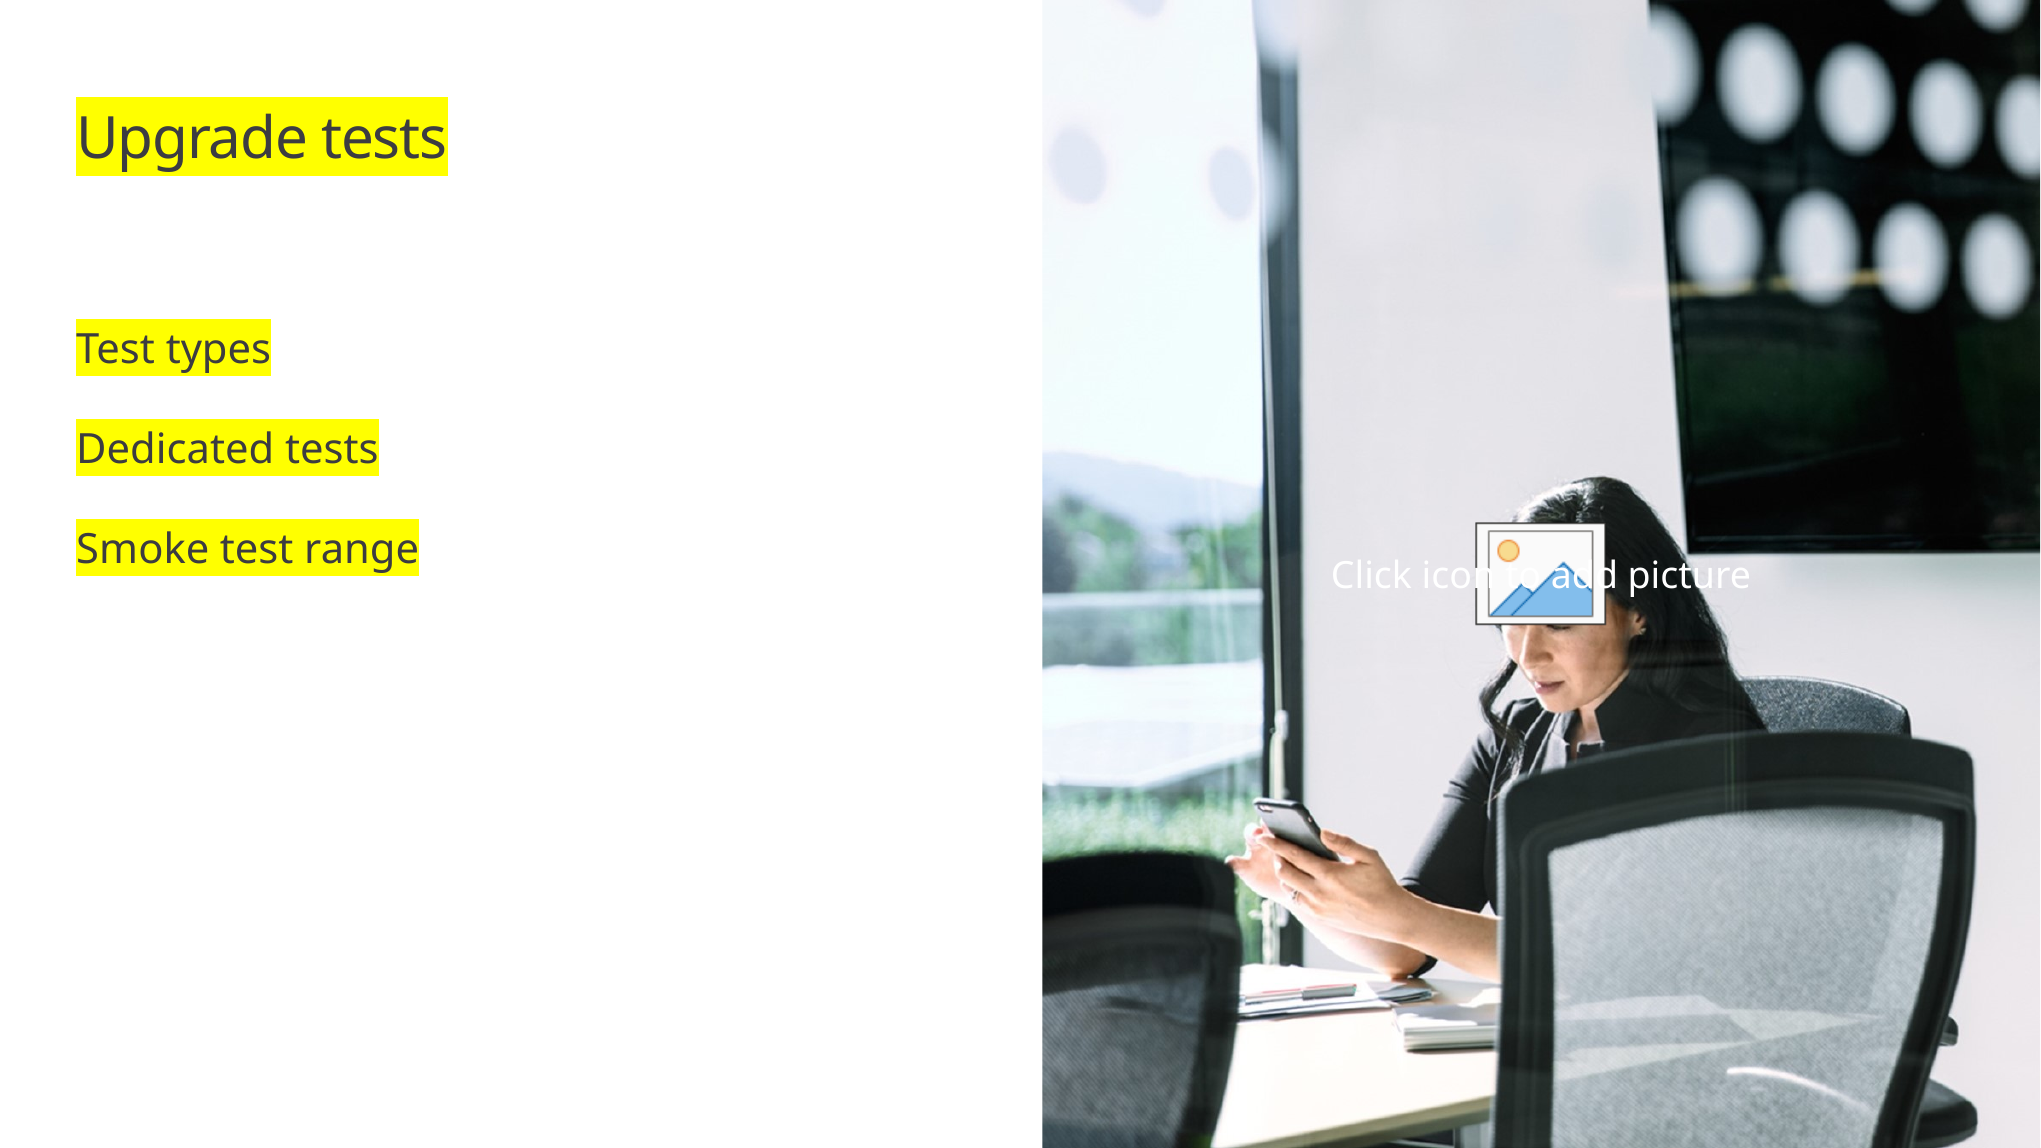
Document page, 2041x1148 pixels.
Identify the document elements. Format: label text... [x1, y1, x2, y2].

picture [1042, 0, 2041, 1148]
list Test types Dedicated tests Smoke test range [76, 321, 884, 676]
title Upgrade tests [76, 103, 1004, 172]
